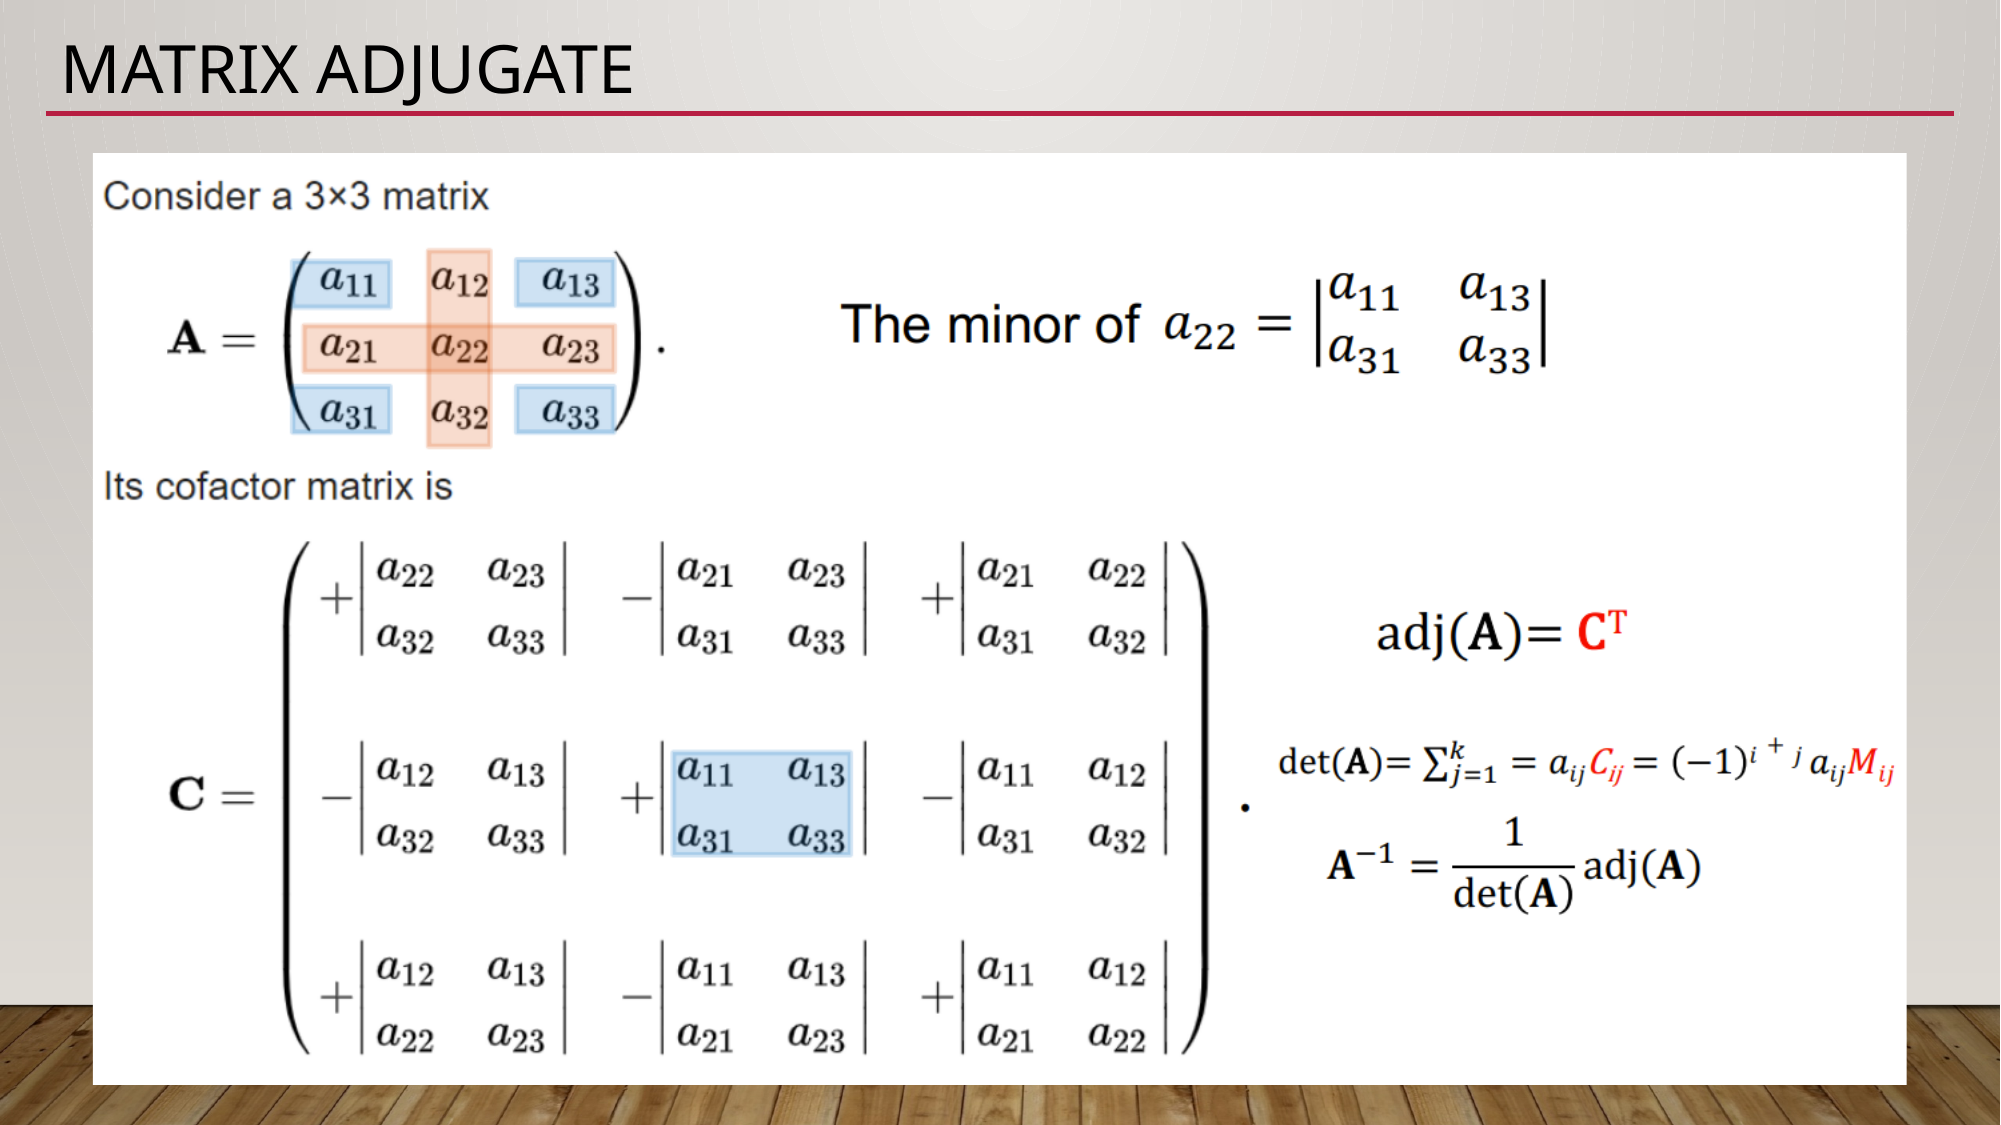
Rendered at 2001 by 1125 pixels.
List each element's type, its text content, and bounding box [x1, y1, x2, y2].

picture [0, 152, 2000, 1125]
title Matrix Adjugate [45, 28, 1954, 201]
